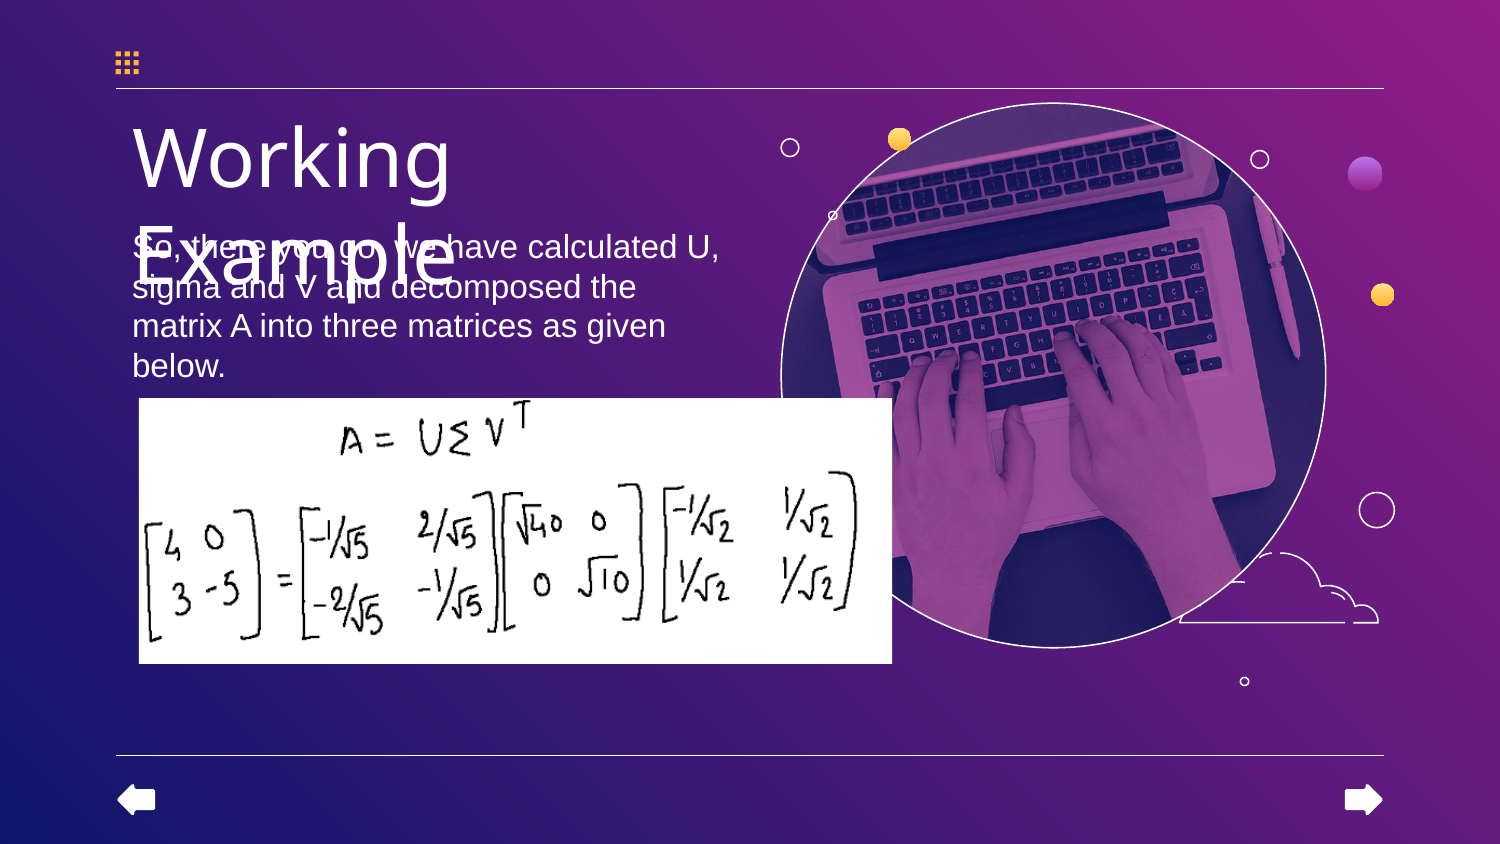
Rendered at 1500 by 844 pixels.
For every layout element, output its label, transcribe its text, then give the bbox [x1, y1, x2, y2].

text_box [115, 50, 139, 75]
picture [138, 102, 1326, 664]
title Working Example [117, 90, 750, 210]
text_box [1371, 283, 1395, 307]
text_box [109, 45, 145, 81]
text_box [1331, 552, 1380, 624]
text_box [1344, 784, 1383, 816]
subtitle So, there you go, we have calculated U, sigma and V and decomposed the matrix A into three matrices as given below. [117, 210, 750, 389]
text_box [117, 784, 156, 816]
text_box [1347, 156, 1383, 192]
